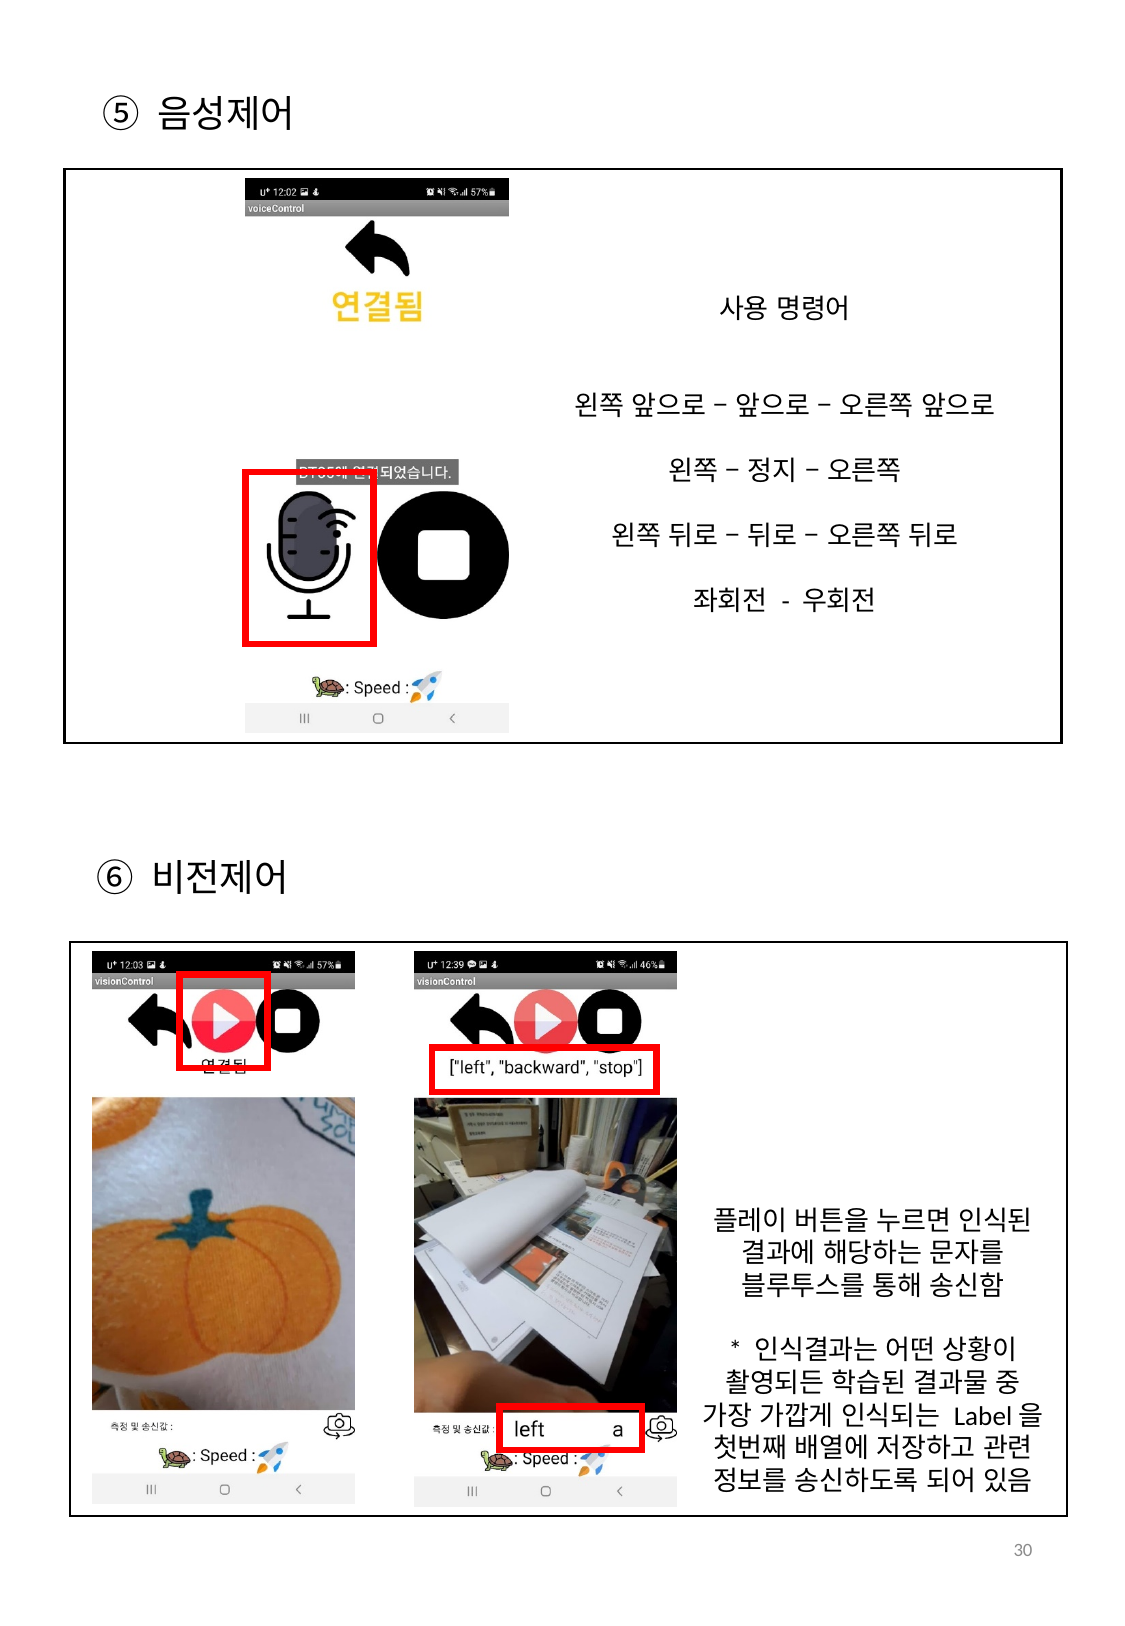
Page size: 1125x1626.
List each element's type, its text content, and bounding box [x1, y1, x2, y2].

text_box ⑥ 비전제어 [81, 846, 305, 907]
picture [413, 951, 677, 1507]
text_box [63, 168, 1063, 744]
text_box 플레이 버튼을 누르면 인식된 결과에 해당하는 문자를 블루투스를 통해 송신함 * 인식결과는 어떤 상황이 촬영되든 학습된 결과물 중 가장 가깝게 인식되는 Label을 첫번째 배열에 저장하고 관련 정보를 송신하도록 되어 있음 [683, 1195, 1062, 1503]
slide_number 30 [794, 1506, 1048, 1593]
text_box [69, 941, 1068, 1517]
text_box 사용 명령어 왼쪽 앞으로 – 앞으로 – 오른쪽 앞으로 왼쪽 – 정지 – 오른쪽 왼쪽 뒤로 – 뒤로 – 오른쪽 뒤로 좌회전 - 우회전 [545, 283, 1025, 624]
text_box ⑤ 음성제어 [87, 82, 310, 143]
picture [245, 178, 509, 734]
picture [92, 951, 355, 1504]
